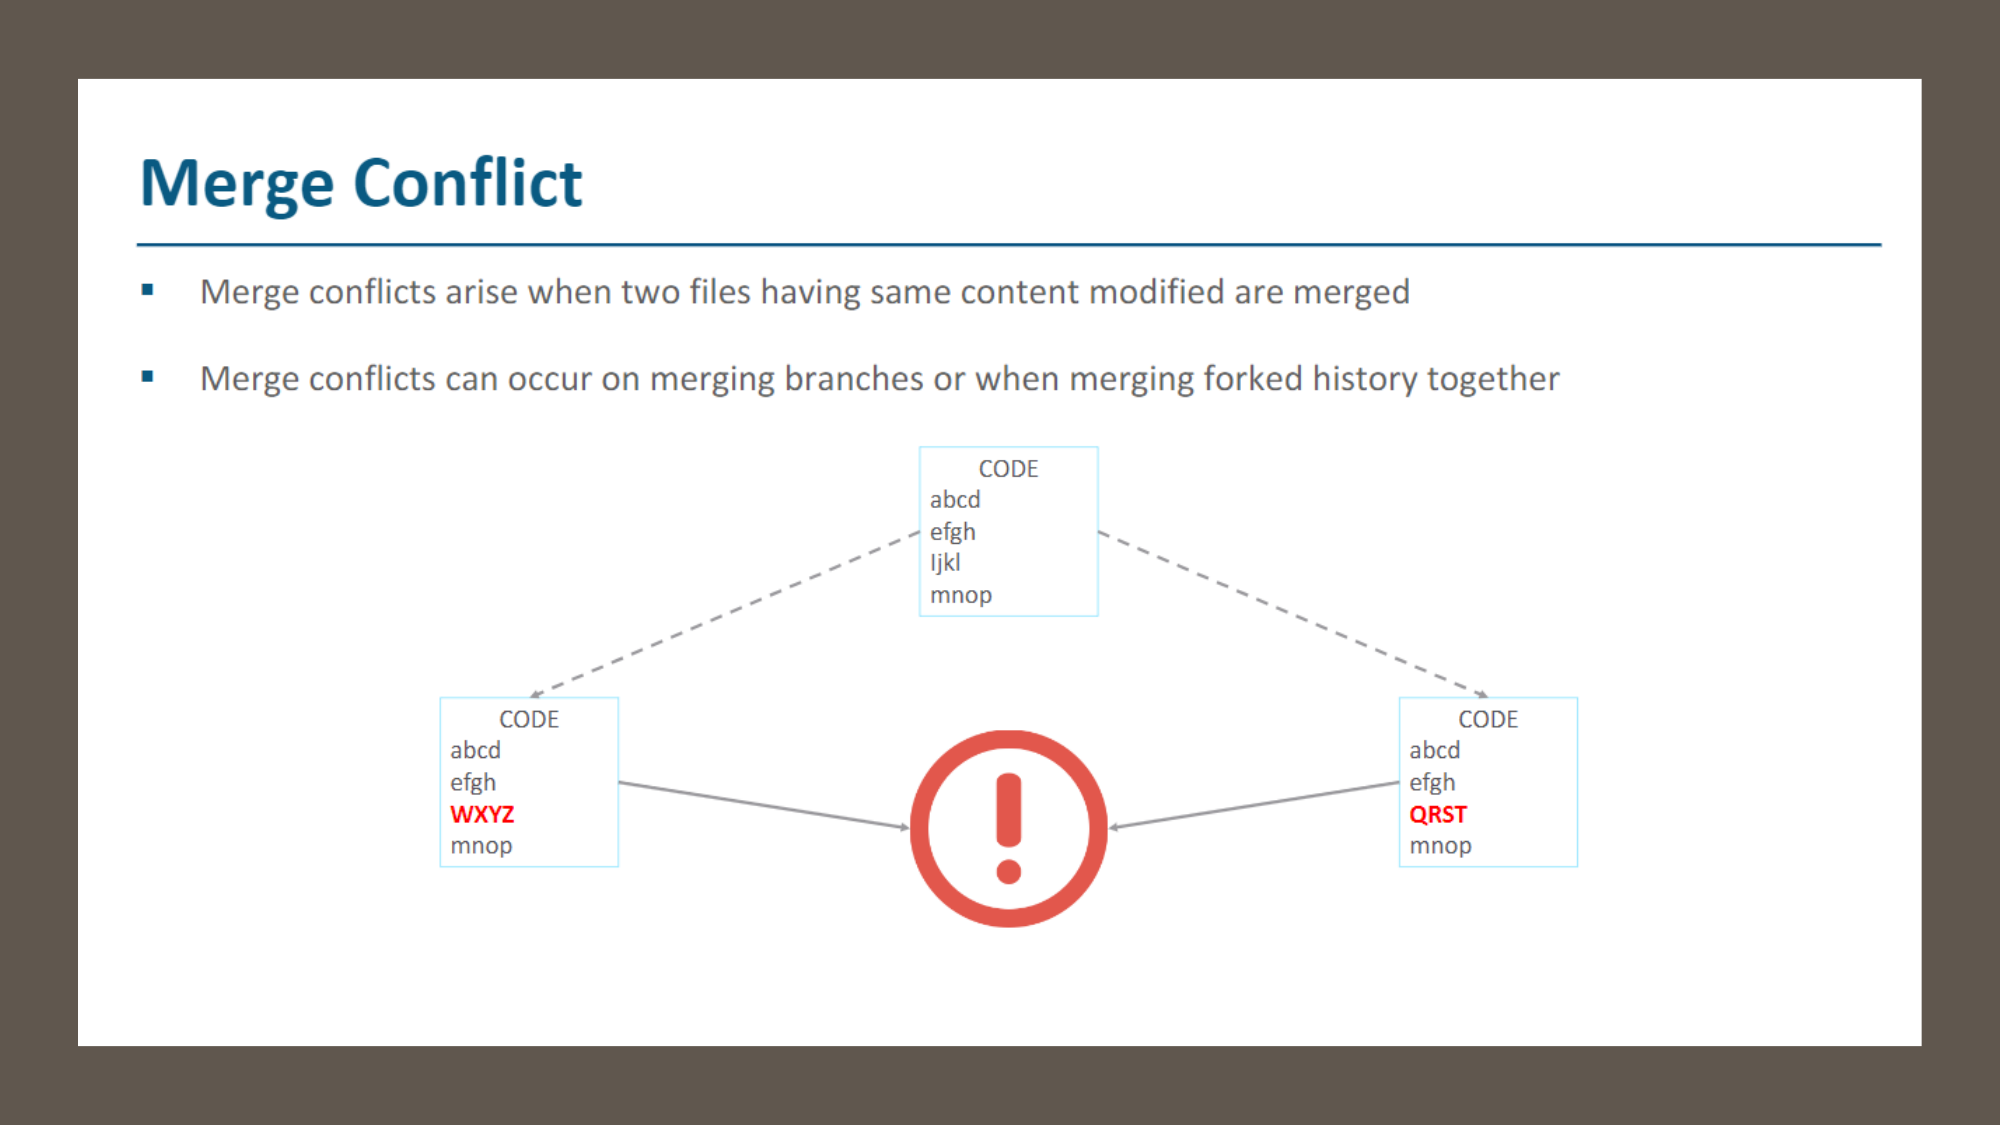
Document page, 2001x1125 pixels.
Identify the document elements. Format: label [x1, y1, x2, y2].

text_box [77, 78, 1923, 1047]
text_box [0, 0, 2000, 1125]
list [105, 137, 1895, 988]
